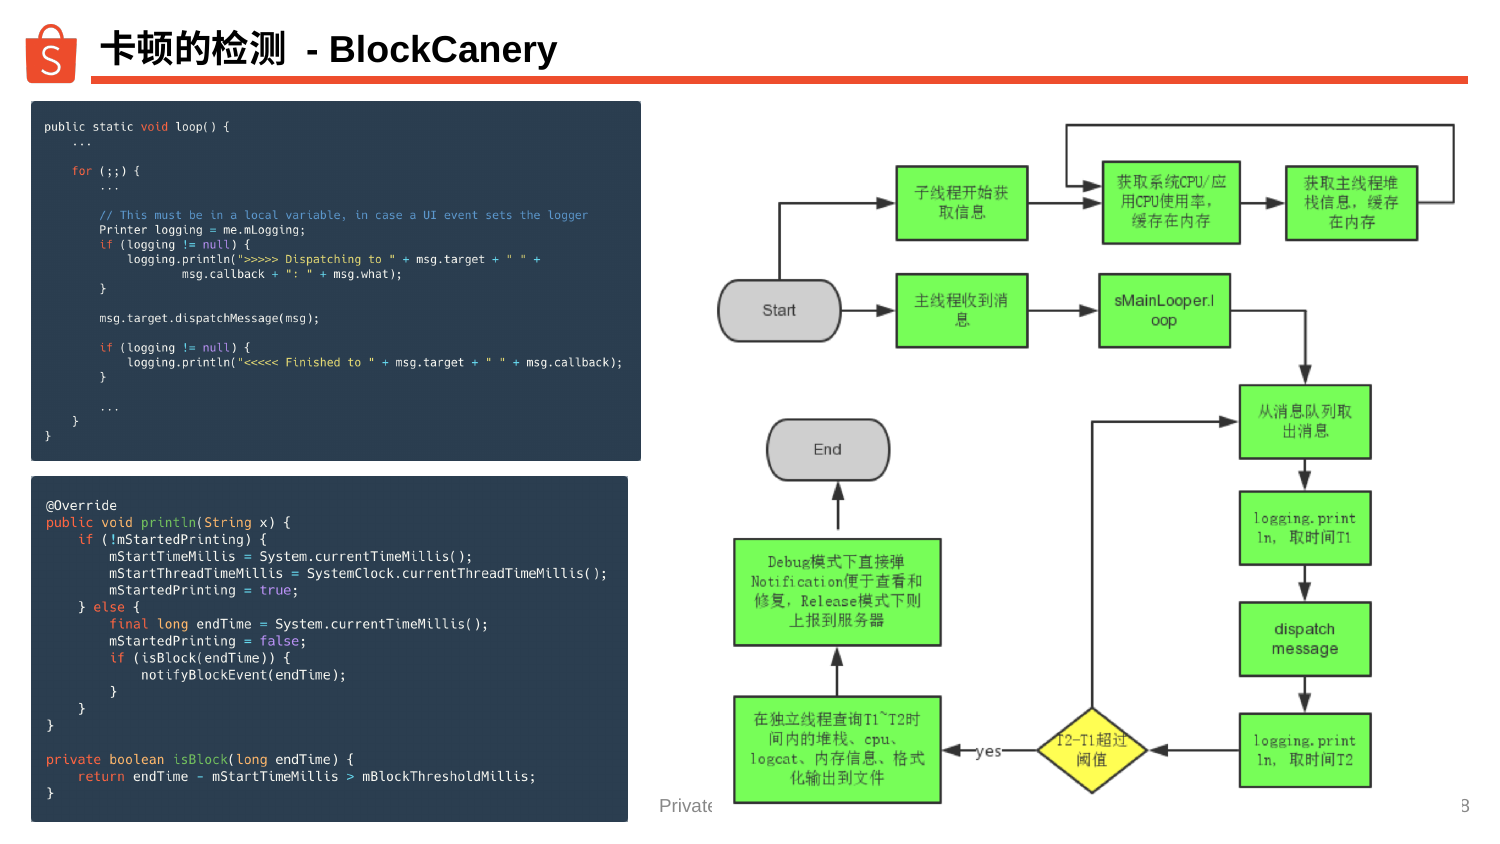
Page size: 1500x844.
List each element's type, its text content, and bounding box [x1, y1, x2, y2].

picture [25, 24, 81, 86]
slide_number ‹#› [1464, 787, 1476, 822]
picture [31, 476, 629, 822]
picture [31, 101, 641, 461]
picture [712, 115, 1462, 817]
title 卡顿的检测 - BlockCanery [90, 7, 1413, 80]
